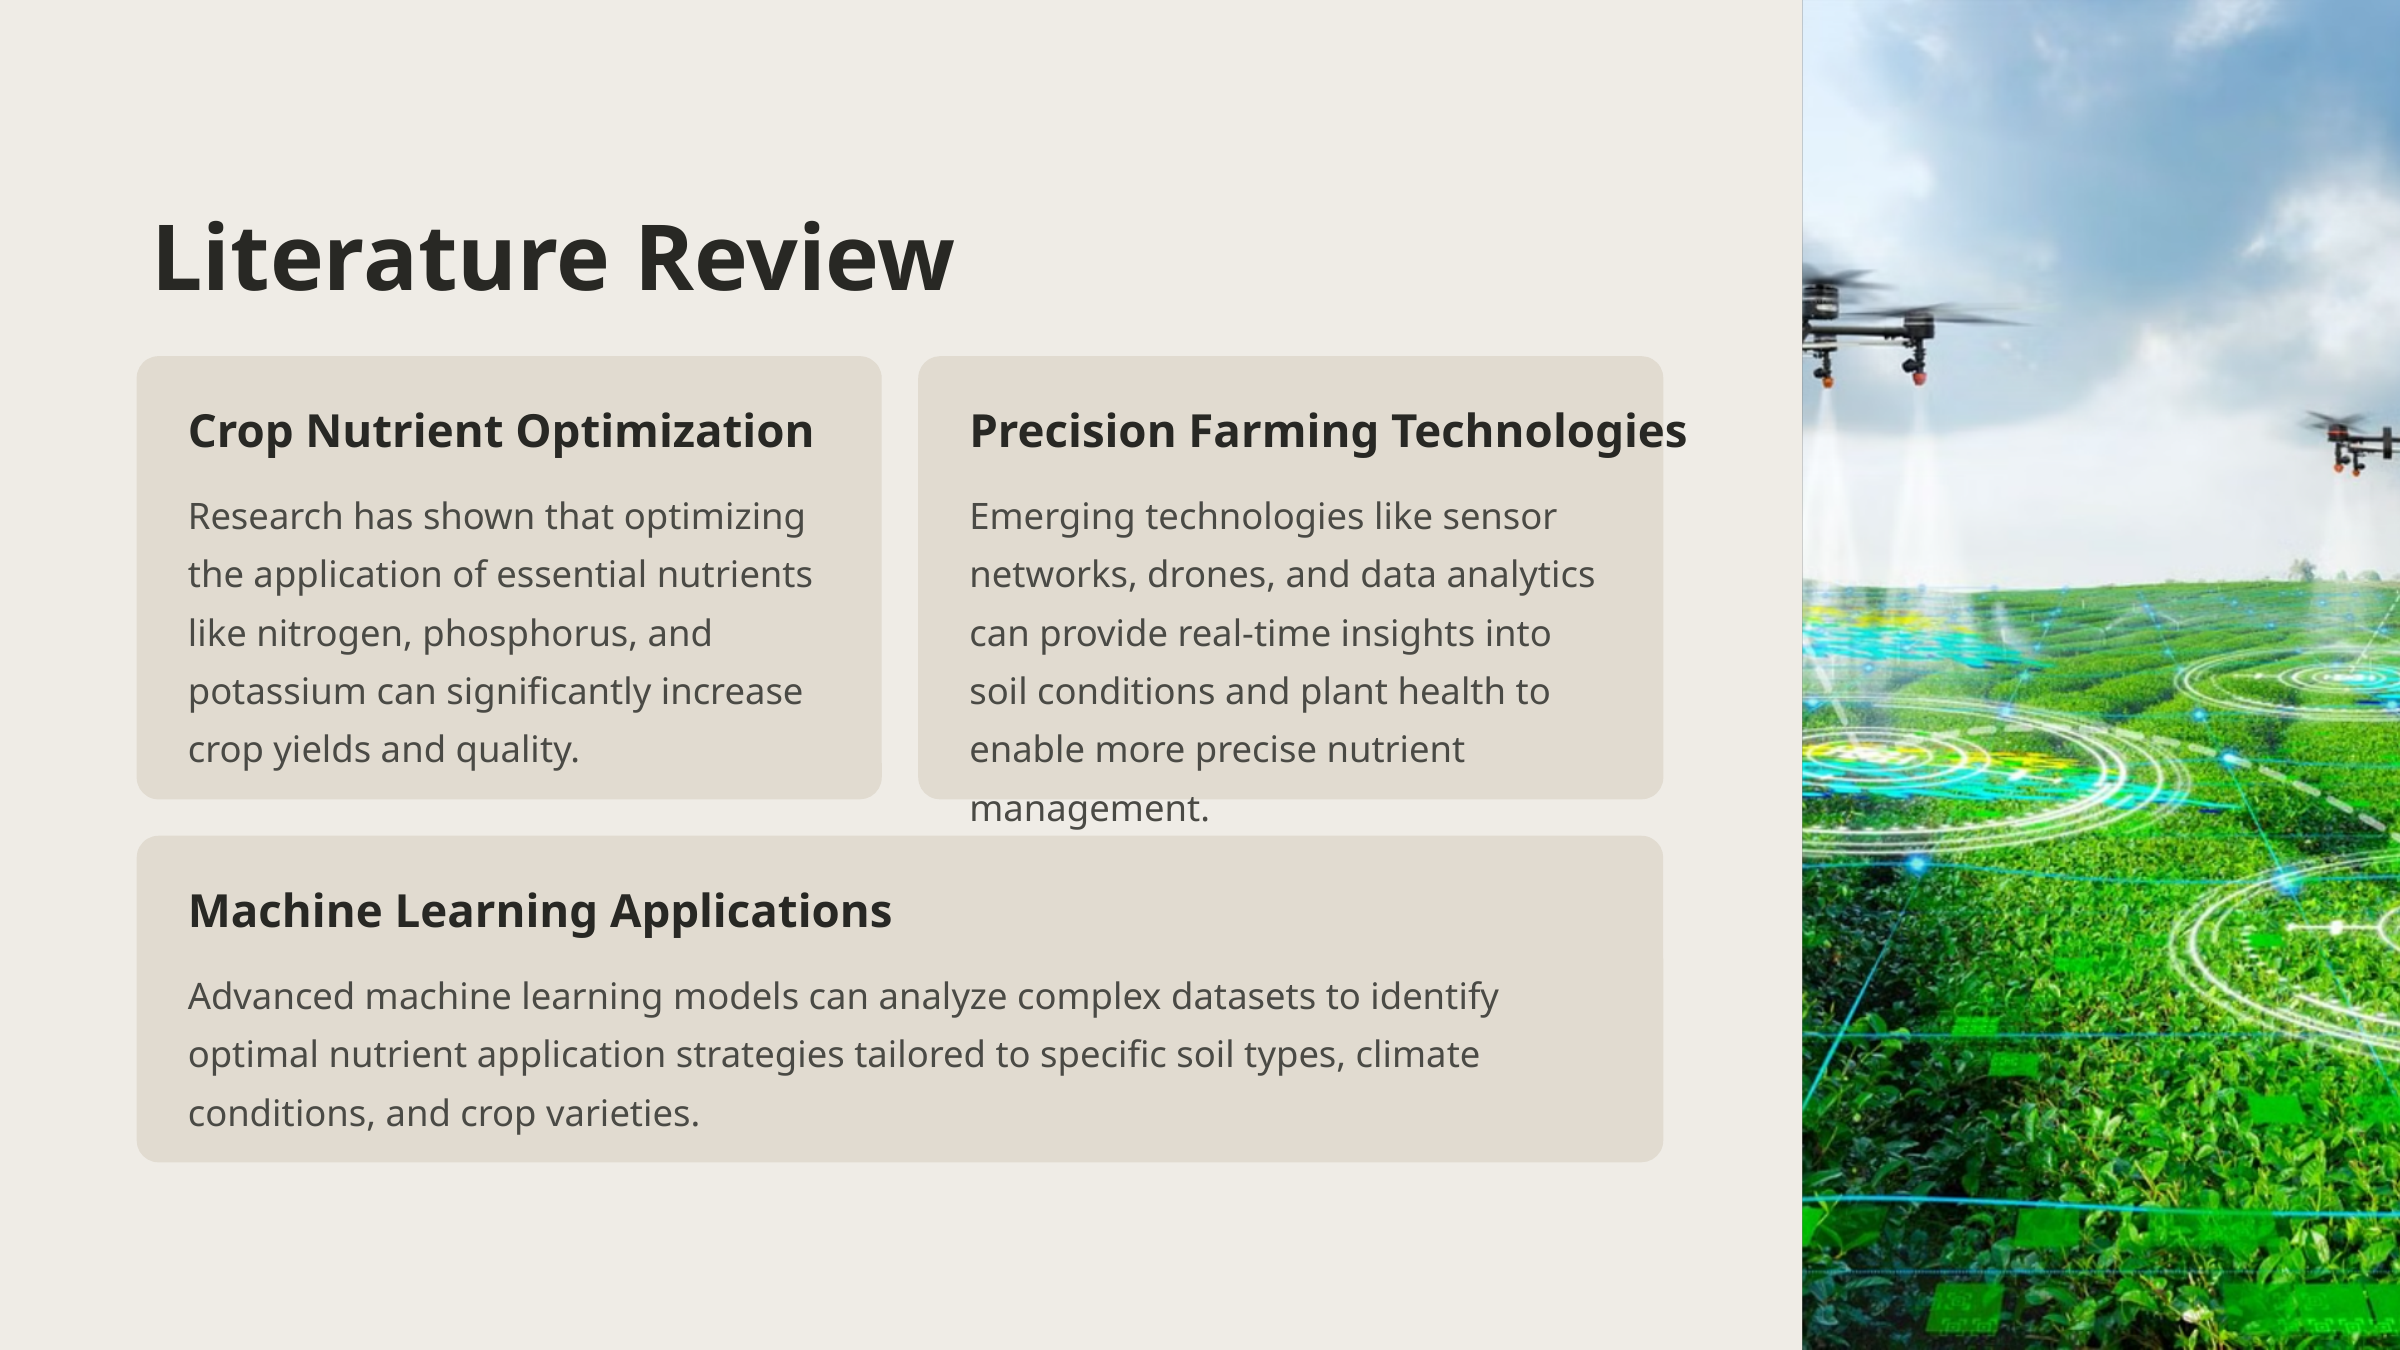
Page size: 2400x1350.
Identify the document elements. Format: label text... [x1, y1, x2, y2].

text_box Advanced machine learning models can analyze complex datasets to identify optimal nutrient application strategies tailored to specific soil types, climate conditions, and crop varieties. [173, 951, 1627, 1126]
text_box Crop Nutrient Optimization [173, 392, 739, 450]
text_box [136, 835, 1664, 1163]
picture [1801, 0, 2400, 1350]
text_box [136, 356, 882, 800]
text_box Precision Farming Technologies [954, 392, 1595, 450]
text_box Machine Learning Applications [173, 872, 800, 930]
text_box Emerging technologies like sensor networks, drones, and data analytics can provide real-time insights into soil conditions and plant health to enable more precise nutrient management. [954, 471, 1627, 763]
text_box Literature Review [136, 187, 1048, 302]
text_box [918, 356, 1664, 800]
text_box Research has shown that optimizing the application of essential nutrients like nitrogen, phosphorus, and potassium can significantly increase crop yields and quality. [173, 471, 846, 763]
text_box [0, 0, 1801, 1350]
